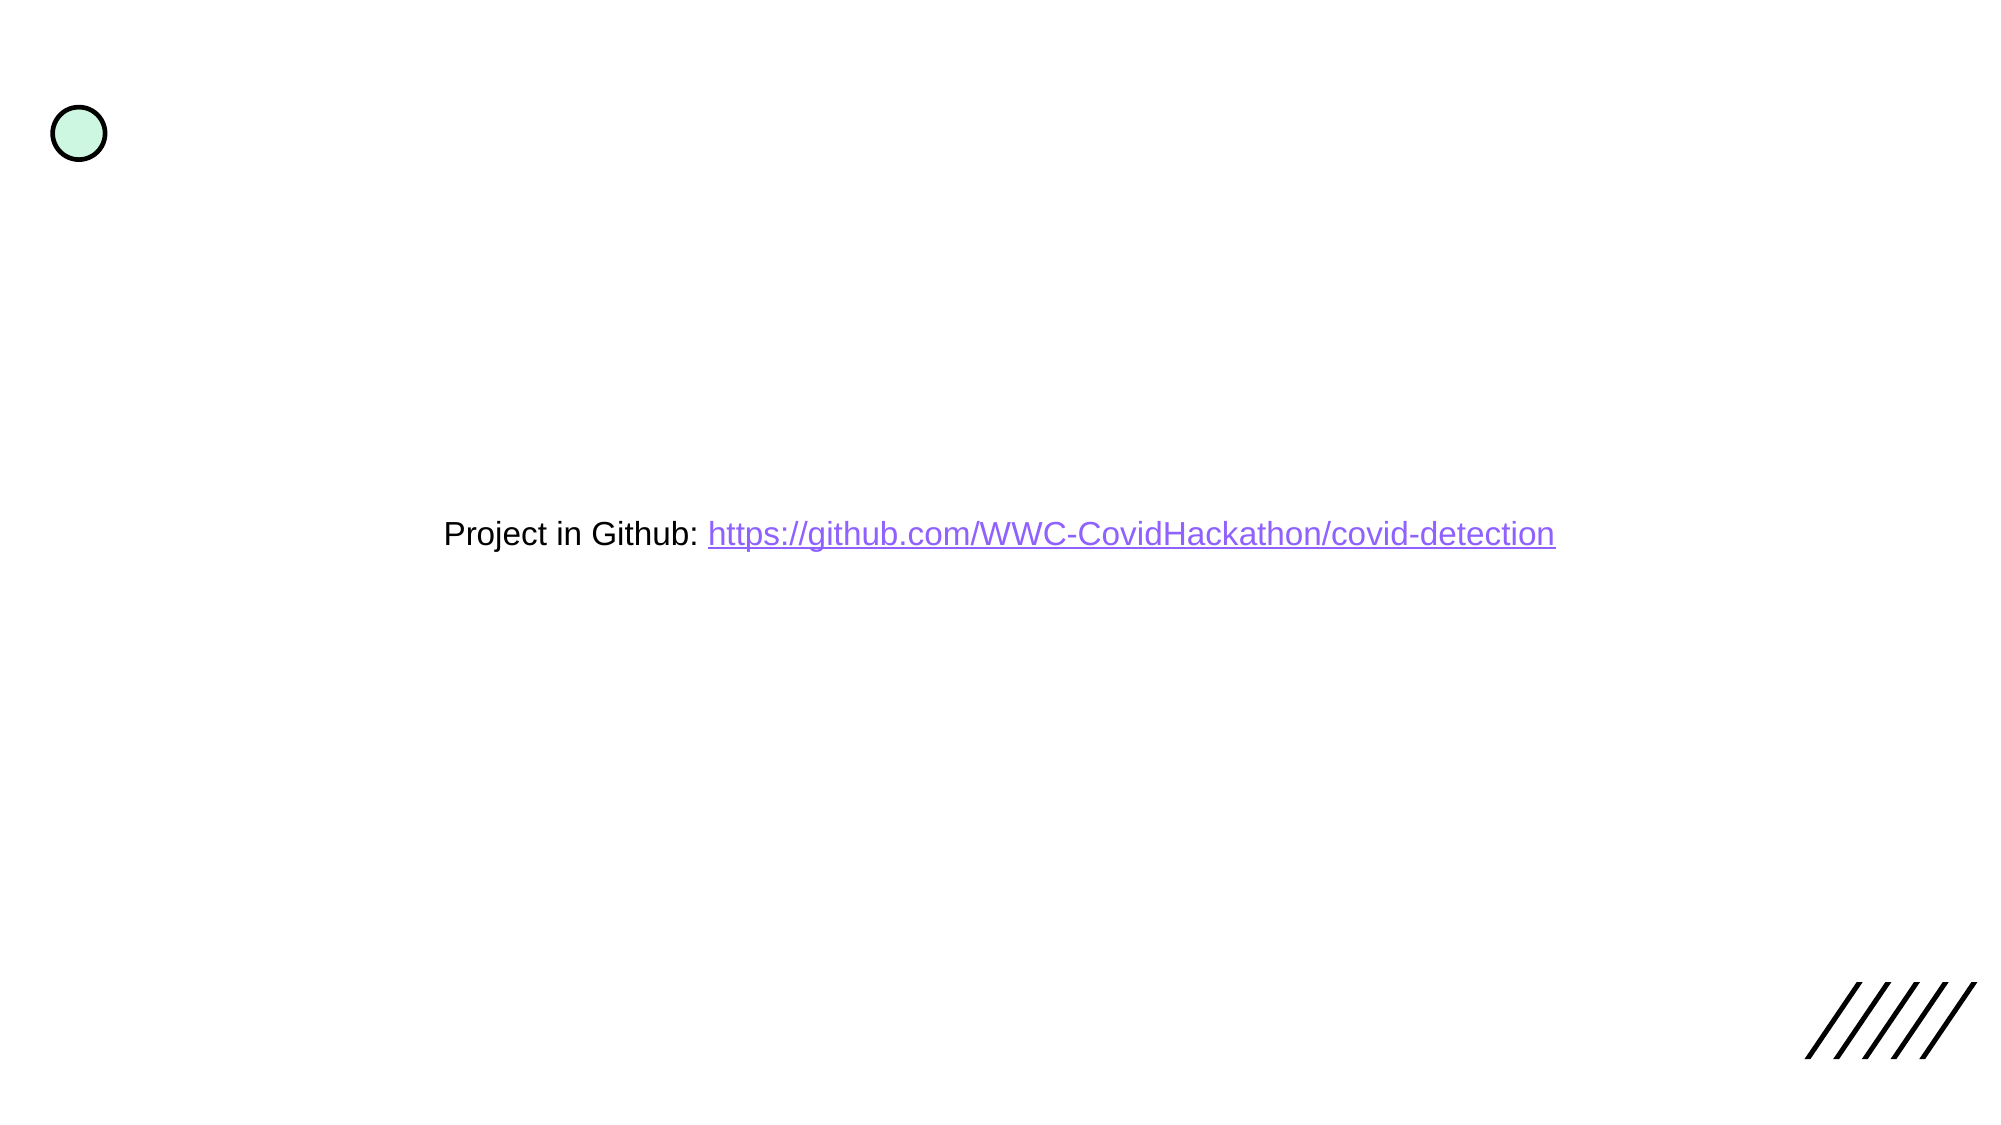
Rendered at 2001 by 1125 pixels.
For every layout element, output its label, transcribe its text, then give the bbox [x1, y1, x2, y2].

list Project in Github: https://github.com/WWC-CovidHackathon/covid-detection [137, 109, 1863, 1014]
